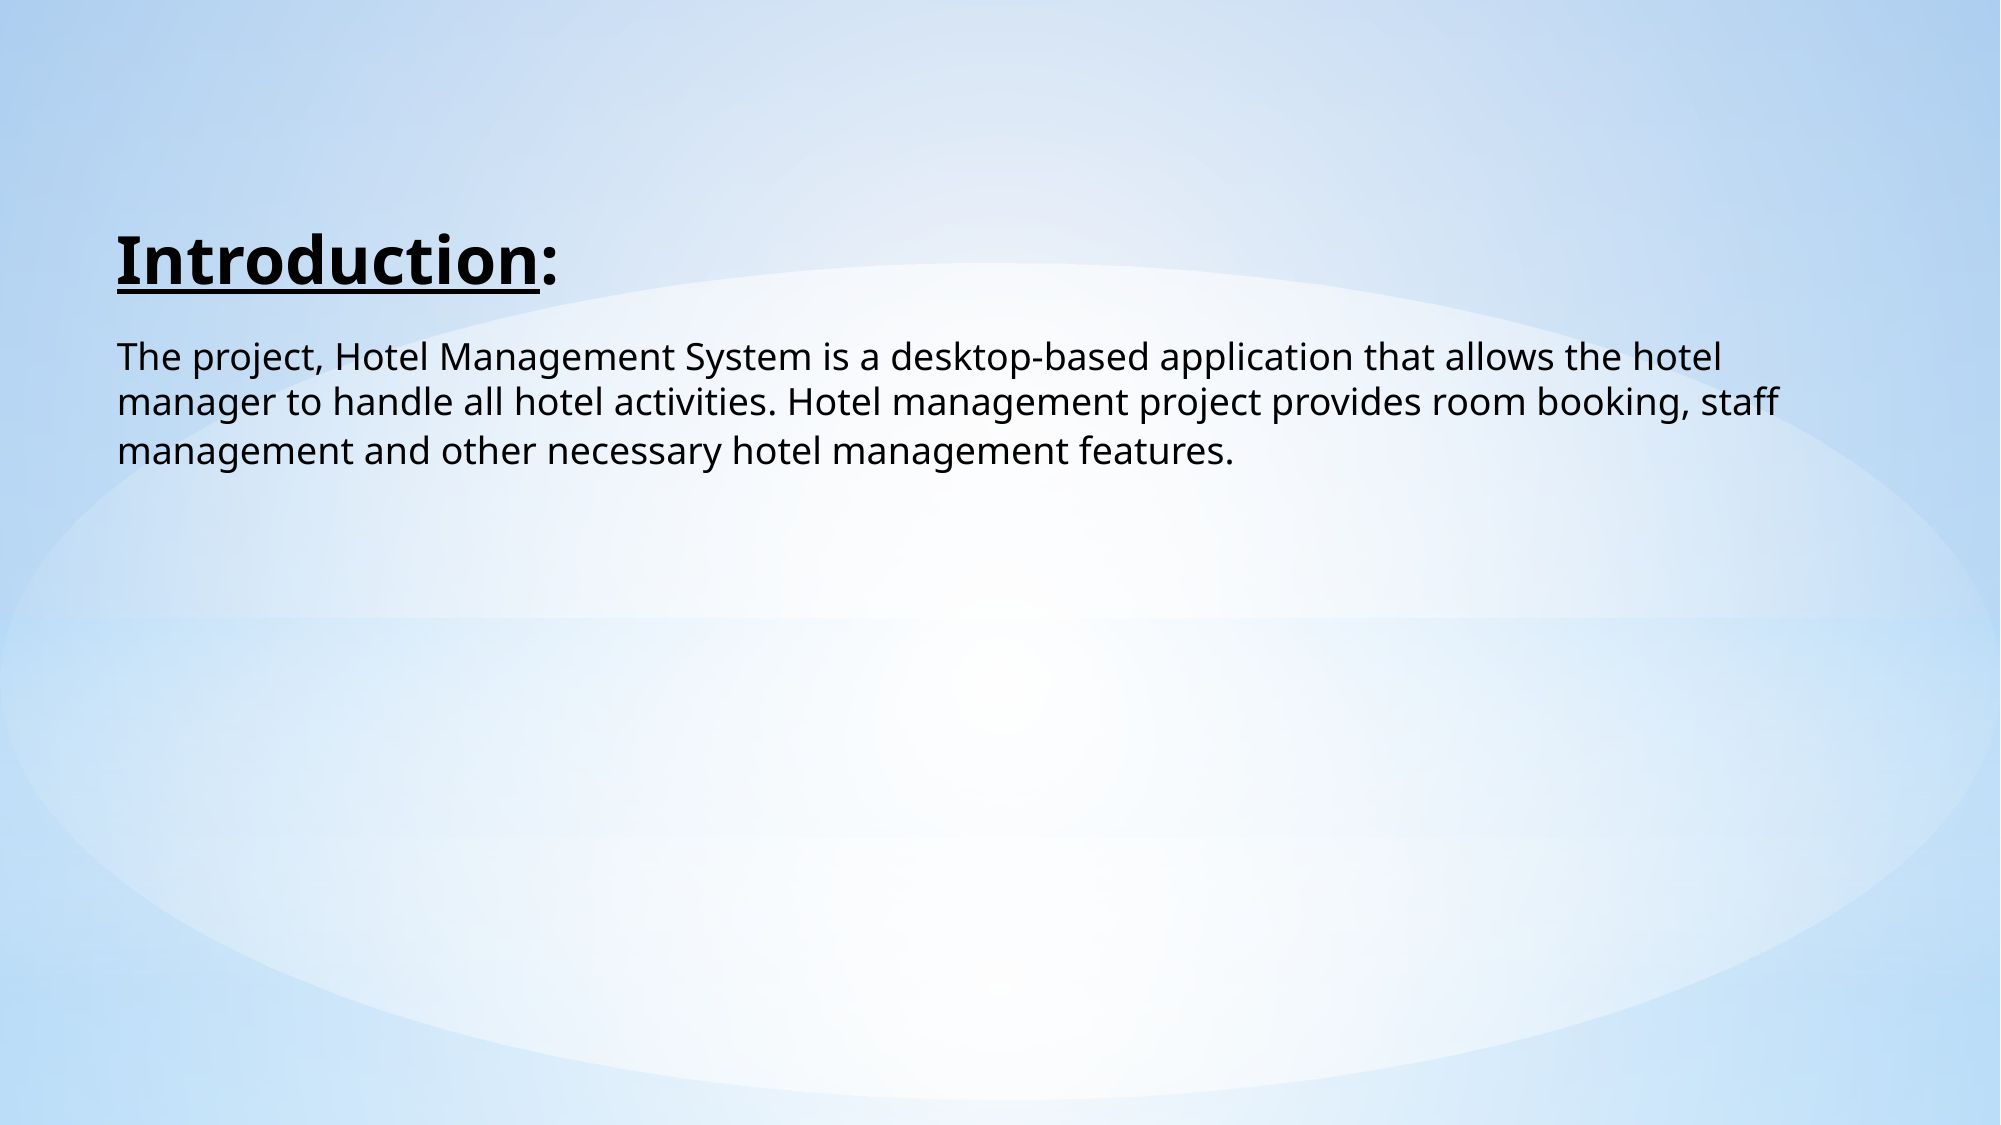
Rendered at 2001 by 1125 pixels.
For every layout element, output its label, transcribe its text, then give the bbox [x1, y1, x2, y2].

text_box Introduction: The project, Hotel Management System is a desktop-based application that allows the hotel manager to handle all hotel activities. Hotel management project provides room booking, staff management and other necessary hotel management features. [102, 210, 1830, 480]
